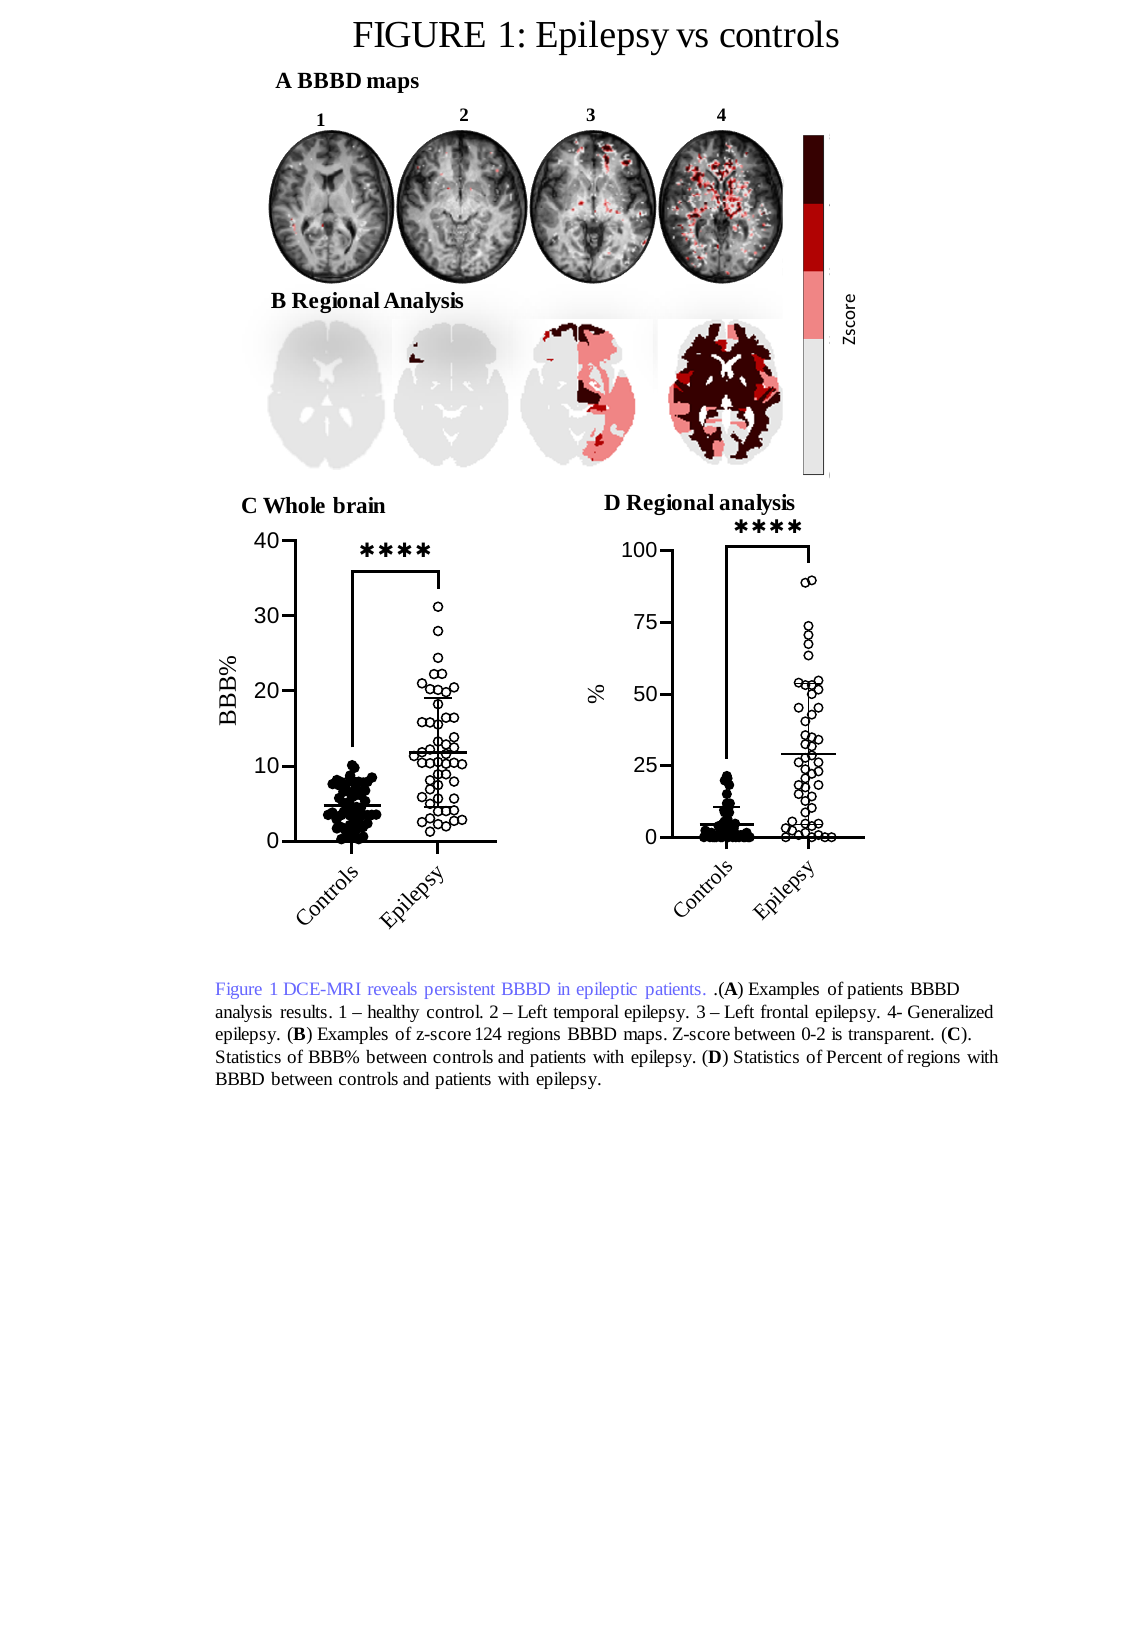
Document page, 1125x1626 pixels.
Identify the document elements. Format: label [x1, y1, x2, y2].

text_box [0, 0, 1125, 1625]
